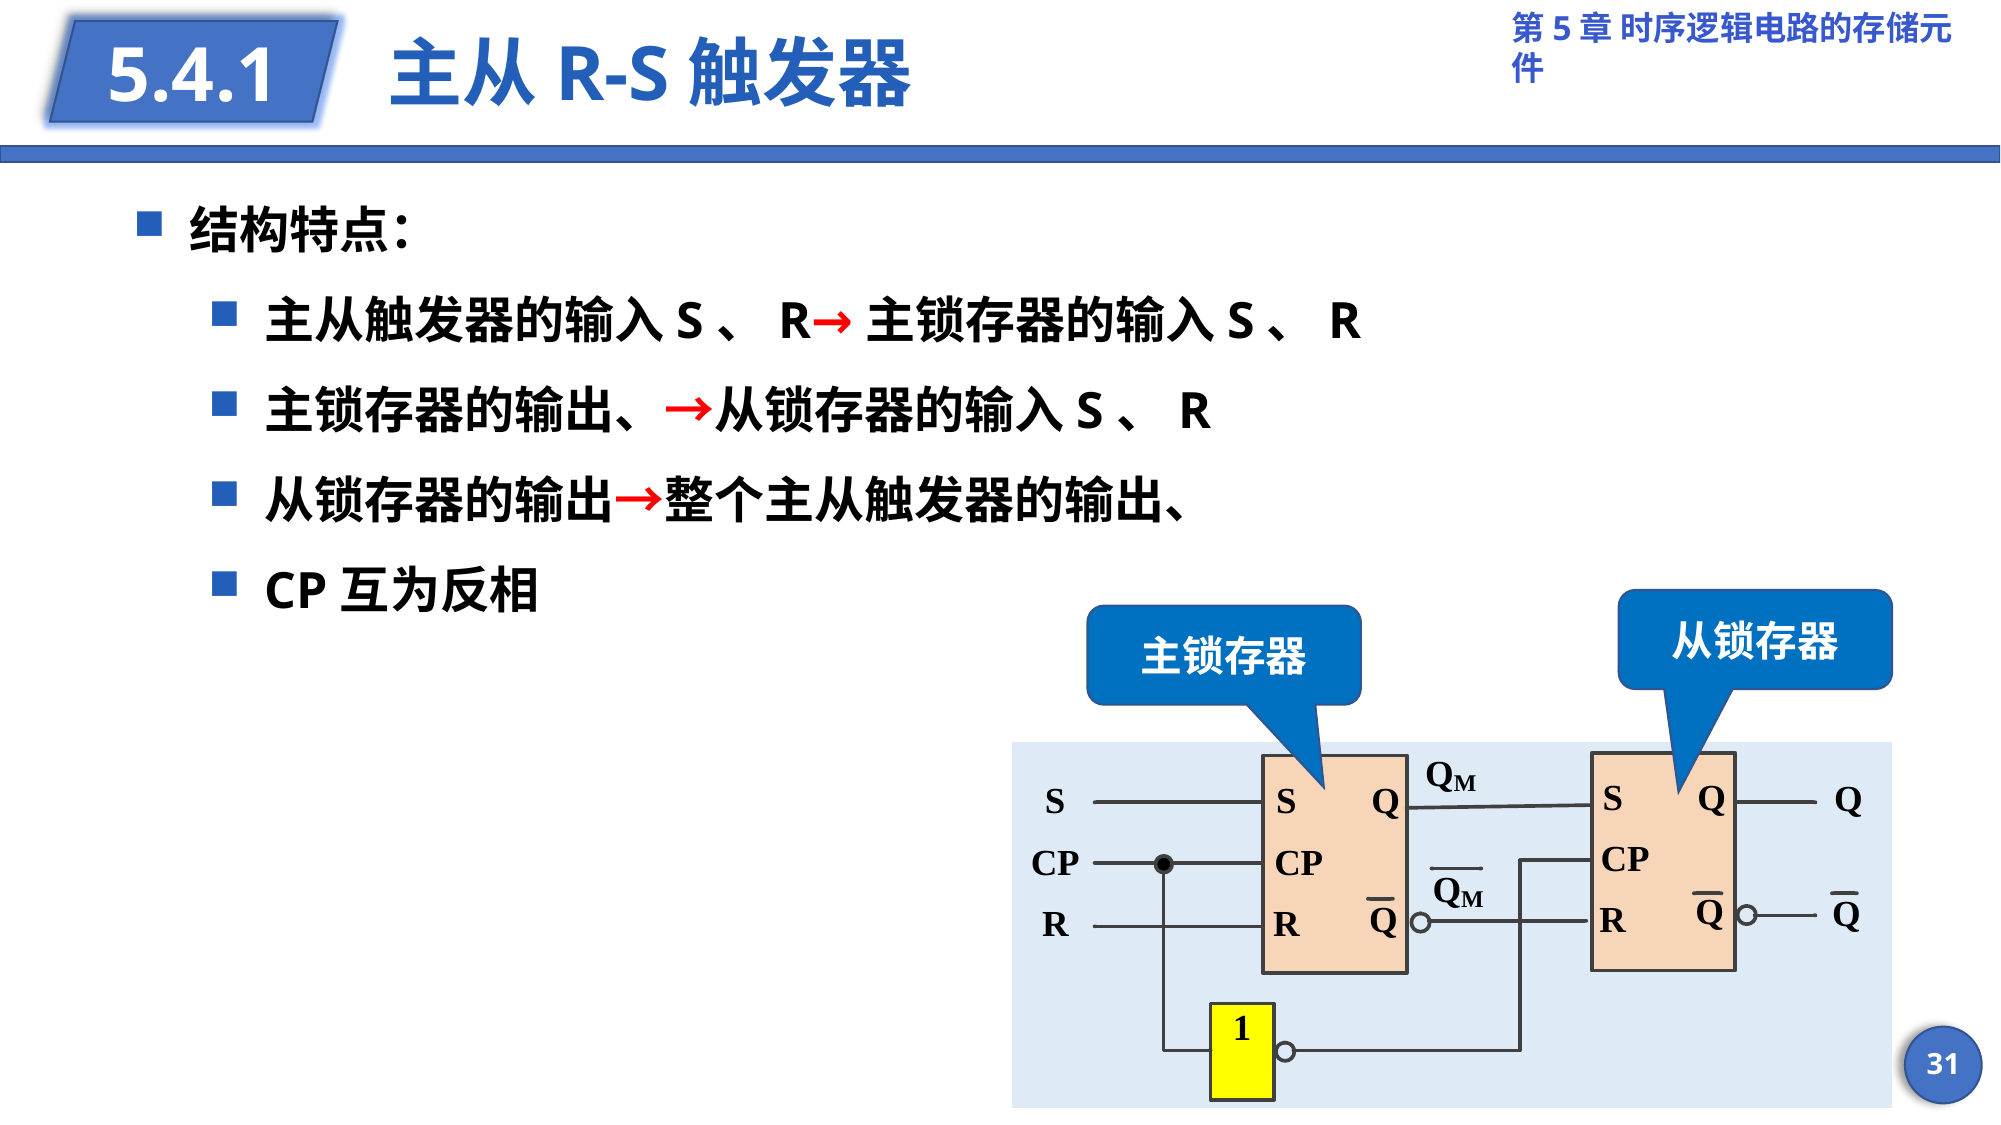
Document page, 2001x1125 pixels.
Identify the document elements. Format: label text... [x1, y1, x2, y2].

text_box 5.4.1 [48, 20, 339, 123]
text_box 主锁存器 [1086, 604, 1362, 741]
title 主从R-S触发器 [372, 16, 1324, 137]
text_box 从锁存器 [1617, 588, 1894, 741]
slide_number 31 [1896, 1035, 1990, 1095]
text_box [1011, 741, 1893, 1109]
